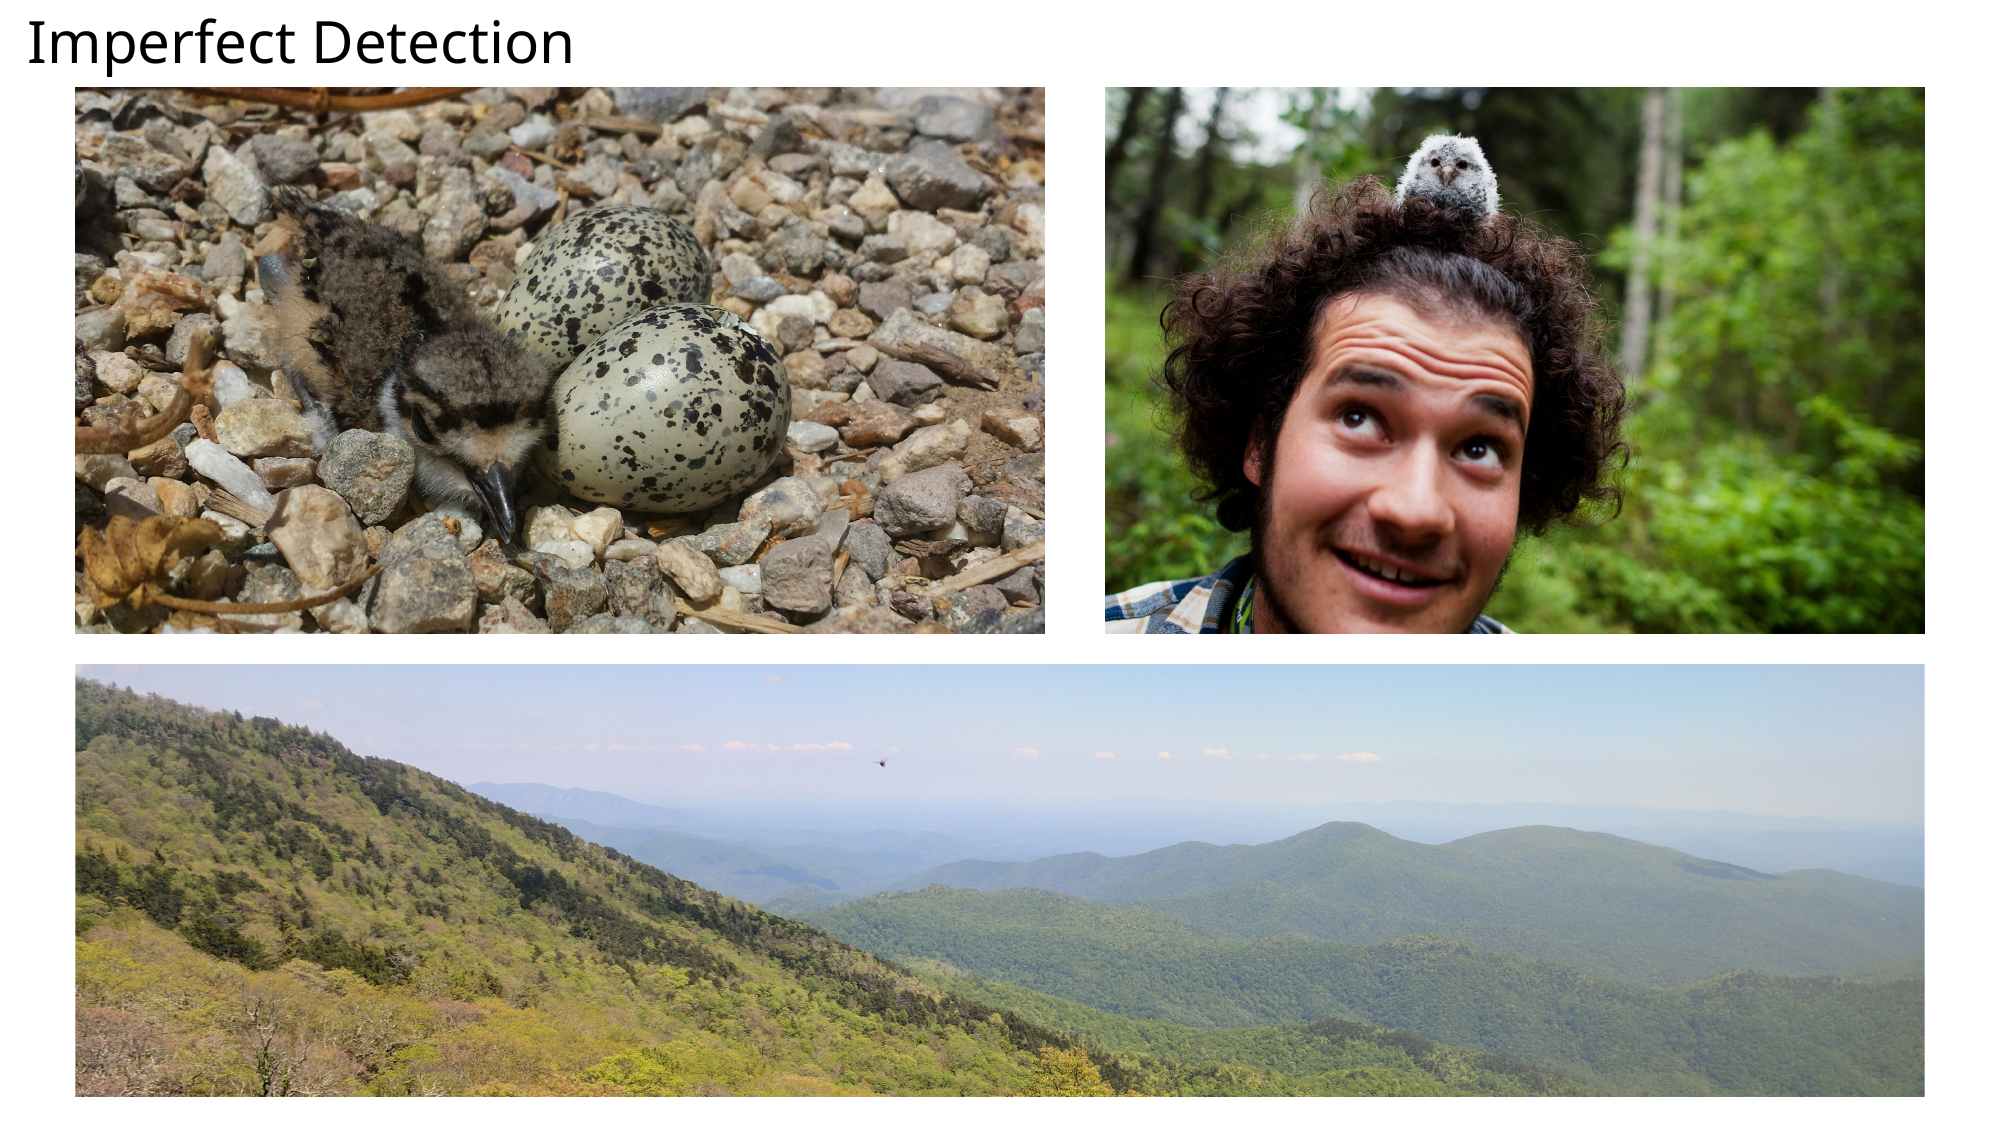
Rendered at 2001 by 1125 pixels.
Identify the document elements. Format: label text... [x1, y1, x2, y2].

text_box Imperfect Detection [13, 0, 591, 83]
picture [75, 87, 1045, 634]
picture [75, 664, 1925, 1097]
picture [1105, 87, 1925, 634]
